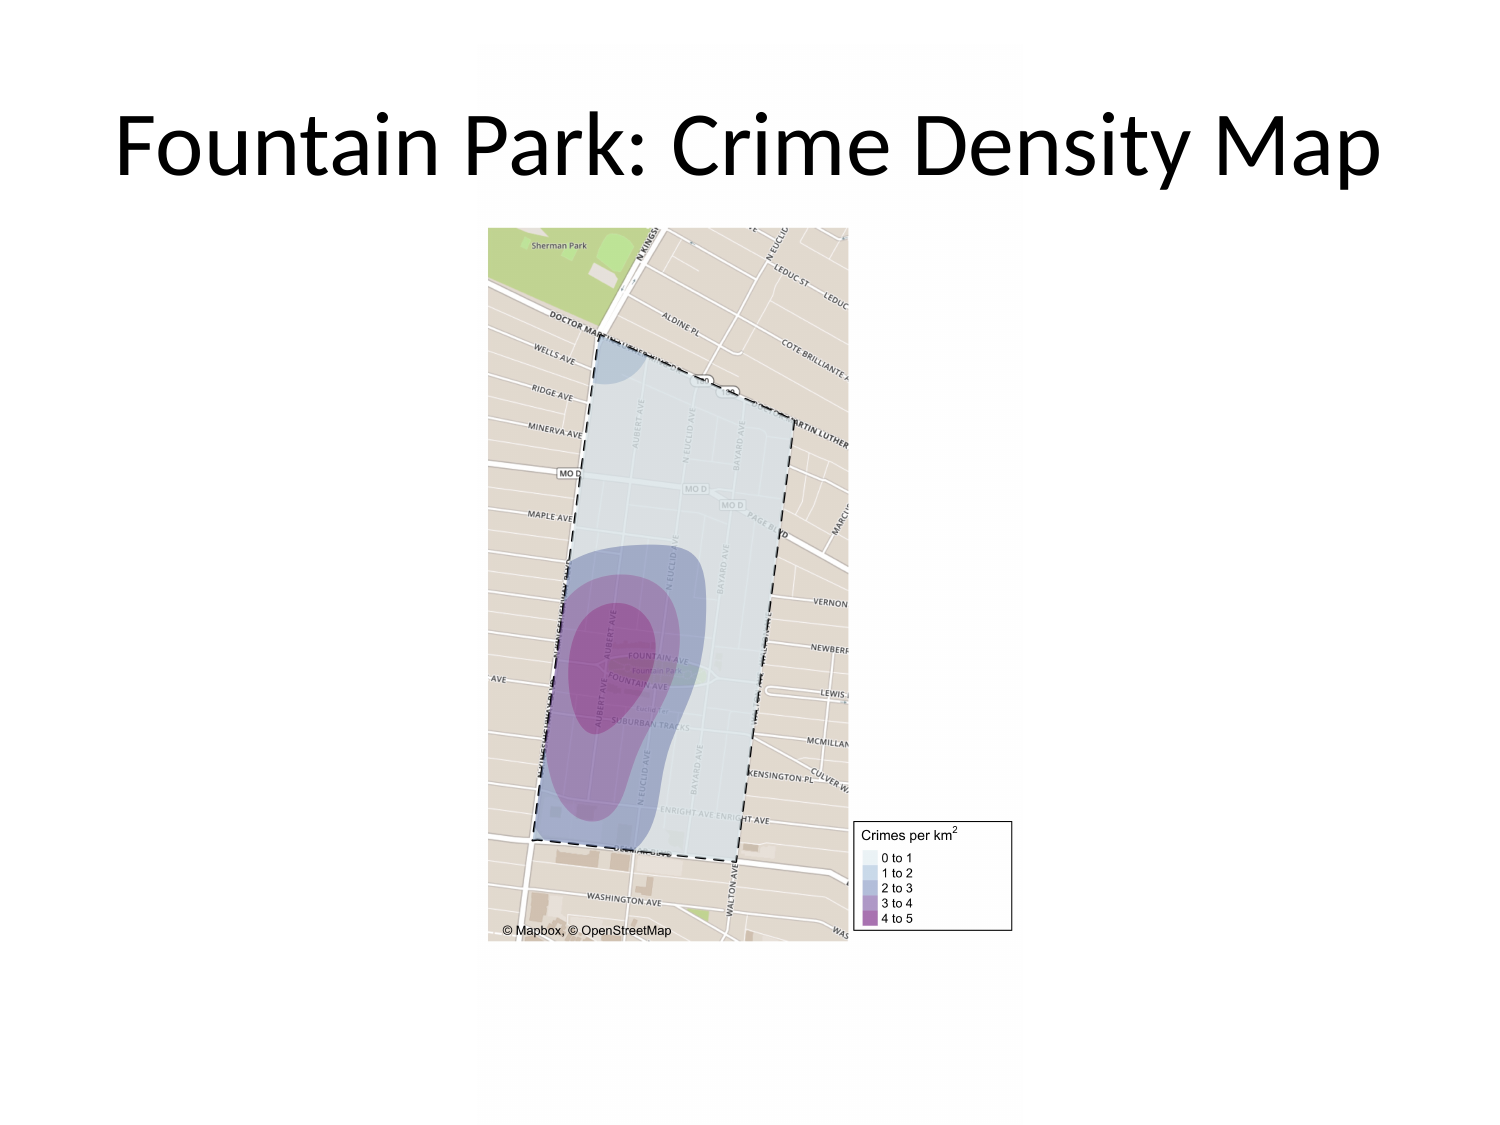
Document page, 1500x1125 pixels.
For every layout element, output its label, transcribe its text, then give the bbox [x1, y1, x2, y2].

title Fountain Park: Crime Density Map [1026, 45, 1425, 233]
picture [476, 44, 1024, 1125]
title Fountain Park: Crime Density Map [75, 45, 474, 233]
